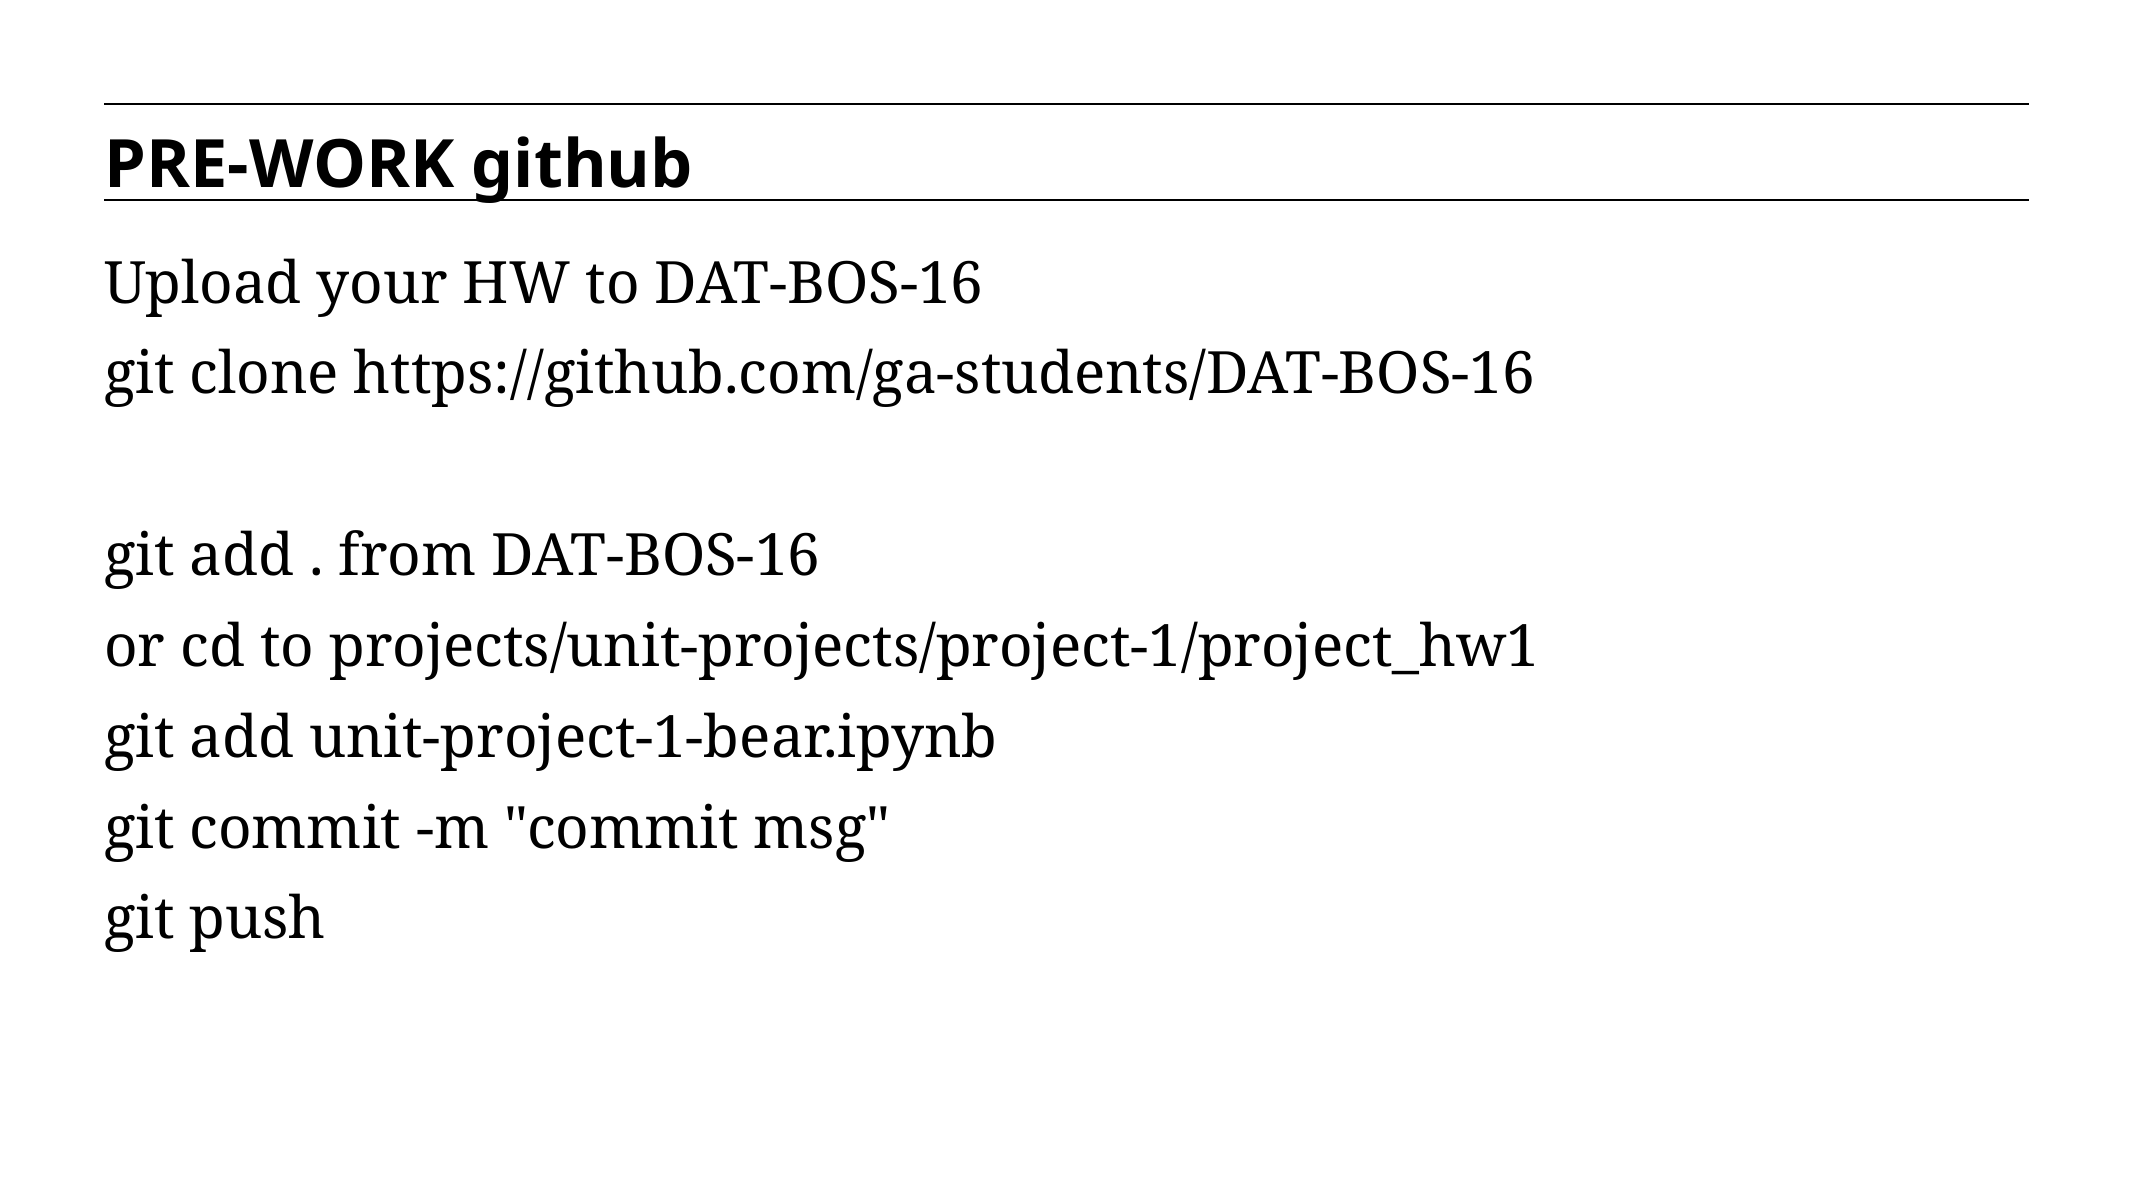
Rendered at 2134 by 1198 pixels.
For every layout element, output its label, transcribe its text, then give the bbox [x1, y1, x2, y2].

list Upload your HW to DAT-BOS-16 git clone https://github.com/ga-students/DAT-BOS-16 git add . from DAT-BOS-16 or cd to projects/unit-projects/project-1/project_hw1 git add unit-project-1-bear.ipynb git commit -m "commit msg" git push [104, 244, 2030, 870]
text_box PRE-WORK github [104, 120, 2030, 192]
